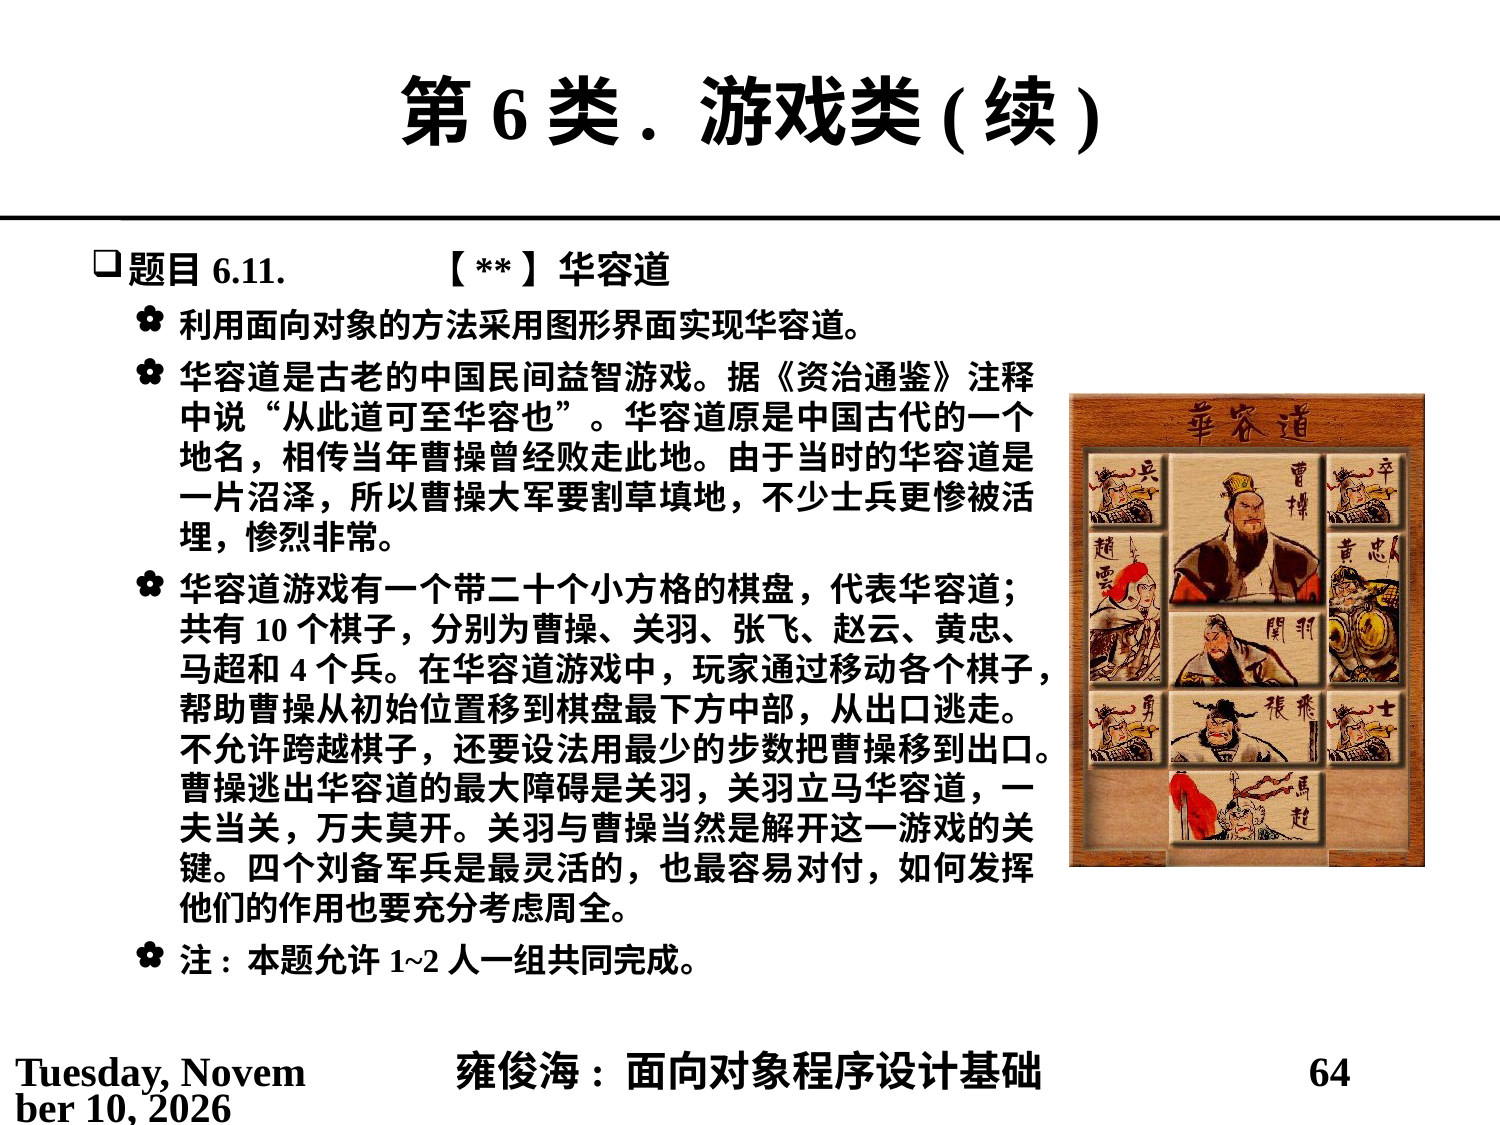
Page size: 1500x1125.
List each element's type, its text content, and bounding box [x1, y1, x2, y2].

footer 雍俊海: 面向对象程序设计基础 [337, 1042, 1161, 1103]
picture [1069, 393, 1425, 867]
title 第6类. 游戏类(续) [0, 0, 1500, 217]
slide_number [0, 1042, 337, 1103]
slide_number 64 [1161, 1042, 1499, 1103]
list 题目6.11. 【**】华容道 利用面向对象的方法采用图形界面实现华容道。 华容道是古老的中国民间益智游戏。据《资治通鉴》注释中说“从此道可至华容也”。华容道原是中国古代的一个地名，相传当年曹操曾经败走此地。由于当时的华容道是一片沼泽，所以曹操大军要割草填地，不少士兵更惨被活埋，惨烈非常。 华容道游戏有一个带二十个小方格的棋盘，代表华容道；共有10个棋子，分别为曹操、关羽、张飞、赵云、黄忠、马超和4个兵。在华容道游戏中，玩家通过移动各个棋子，帮助曹操从初始位置移到棋盘最下方中部，从出口逃走。不允许跨越棋子，还要设法用最少的步数把曹操移到出口。曹操逃出华容道的最大障碍是关羽，关羽立马华容道，一夫当关，万夫莫开。关羽与曹操当然是解开这一游戏的关键。四个刘备军兵是最灵活的，也最容易对付，如何发挥他们的作用也要充分考虑周全。 注: 本题允许1~2人一组共同完成。 [75, 239, 1050, 1042]
